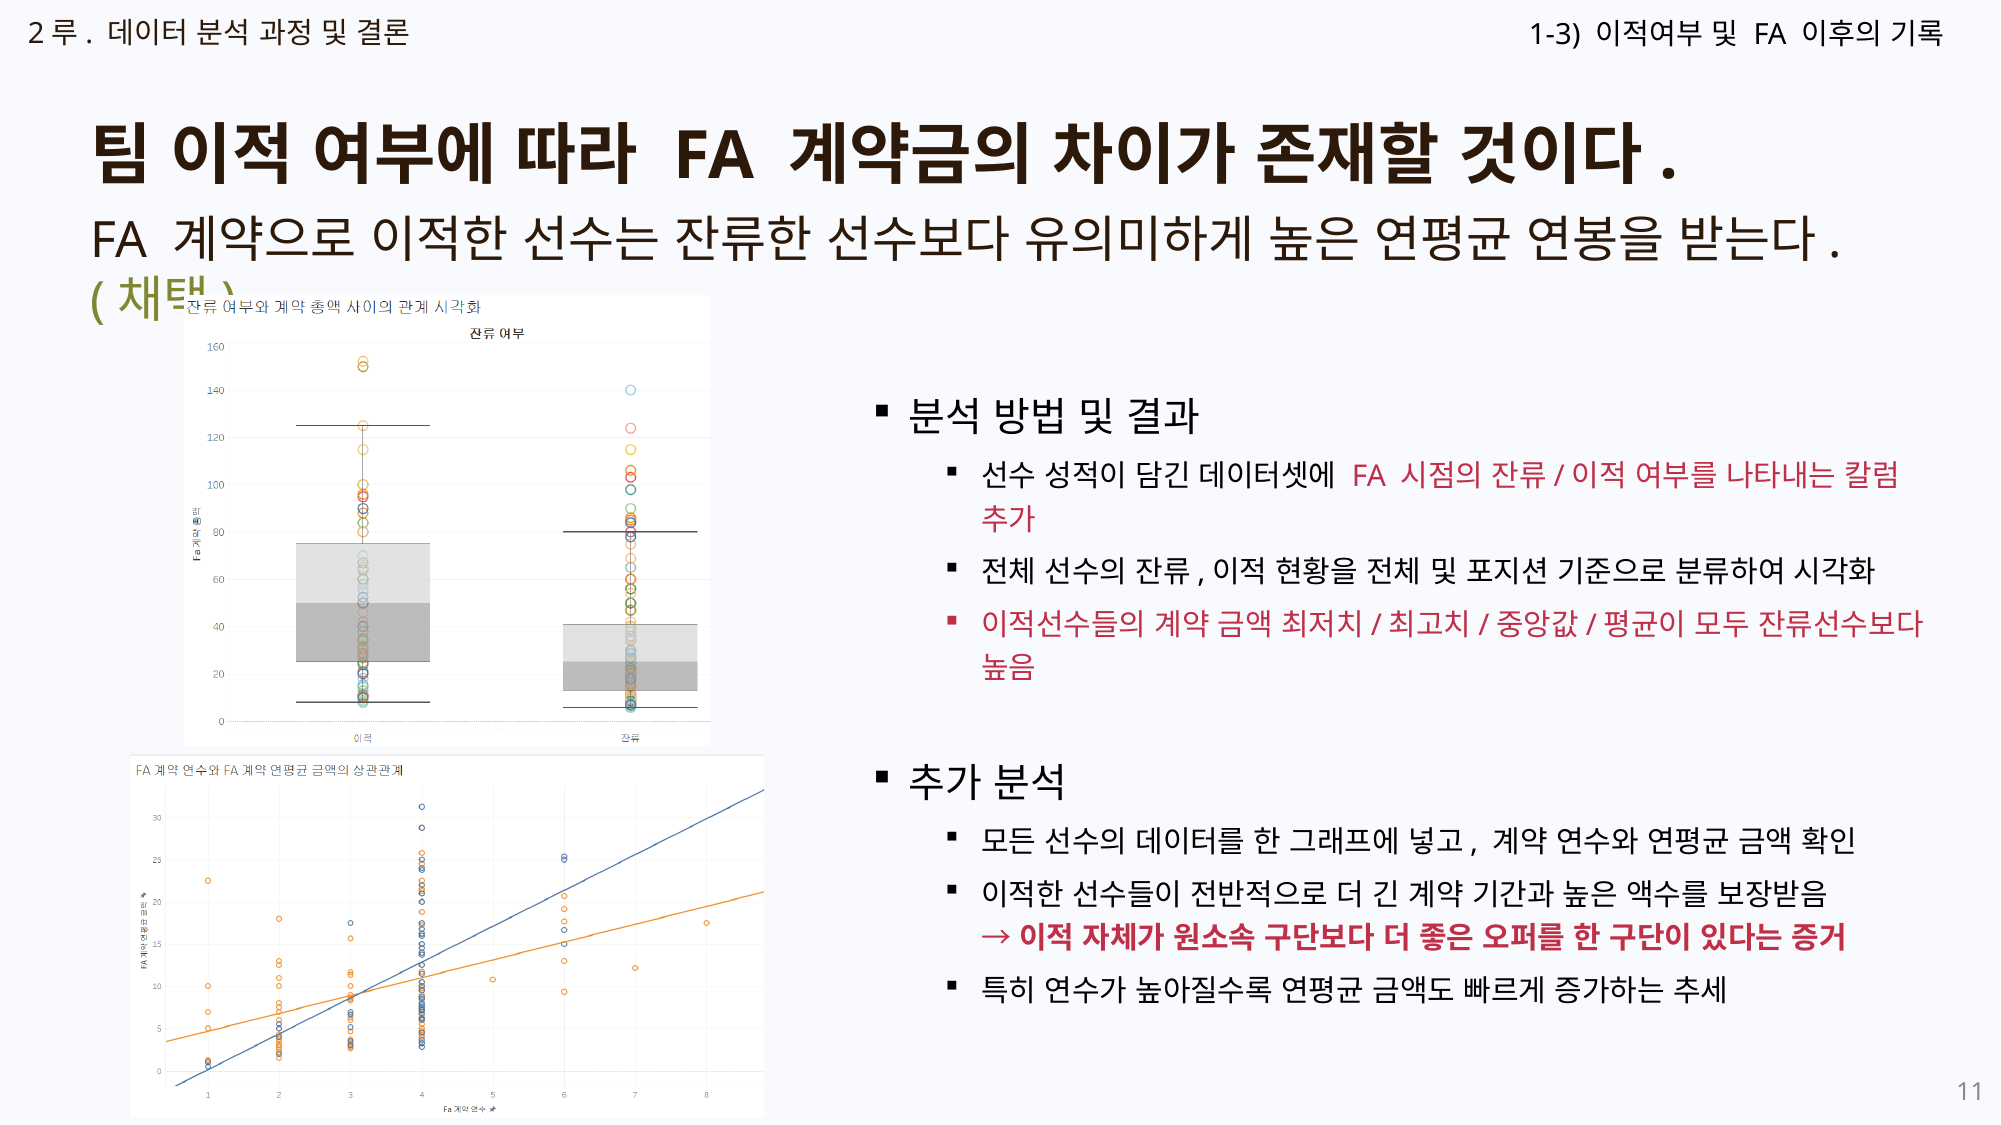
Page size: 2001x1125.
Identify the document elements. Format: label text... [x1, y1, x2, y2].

text_box 2루. 데이터 분석 과정 및 결론 [13, 7, 539, 57]
text_box 분석 방법 및 결과 선수 성적이 담긴 데이터셋에 FA 시점의 잔류/이적 여부를 나타내는 칼럼 추가 전체 선수의 잔류,이적 현황을 전체 및 포지션 기준으로 분류하여 시각화 이적선수들의 계약 금액 최저치/최고치/중앙값/평균이 모두 잔류선수보다 높음 추가 분석 모든 선수의 데이터를 한 그래프에 넣고, 계약 연수와 연평균 금액 확인 이적한 선수들이 전반적으로 더 긴 계약 기간과 높은 액수를 보장받음 → 이적 자체가 원소속 구단보다 더 좋은 오퍼를 한 구단이 있다는 증거 특히 연수가 높아질수록 연평균 금액도 빠르게 증가하는 추세 [858, 371, 1961, 1018]
slide_number 11 [1550, 1061, 2000, 1122]
text_box 팀 이적 여부에 따라 FA 계약금의 차이가 존재할 것이다. [76, 104, 1852, 199]
text_box 1-3) 이적여부 및 FA 이후의 기록 [1433, 8, 1960, 58]
text_box FA 계약으로 이적한 선수는 잔류한 선수보다 유의미하게 높은 연평균 연봉을 받는다. (채택) [76, 200, 1924, 335]
picture [184, 295, 710, 746]
picture [129, 753, 765, 1118]
